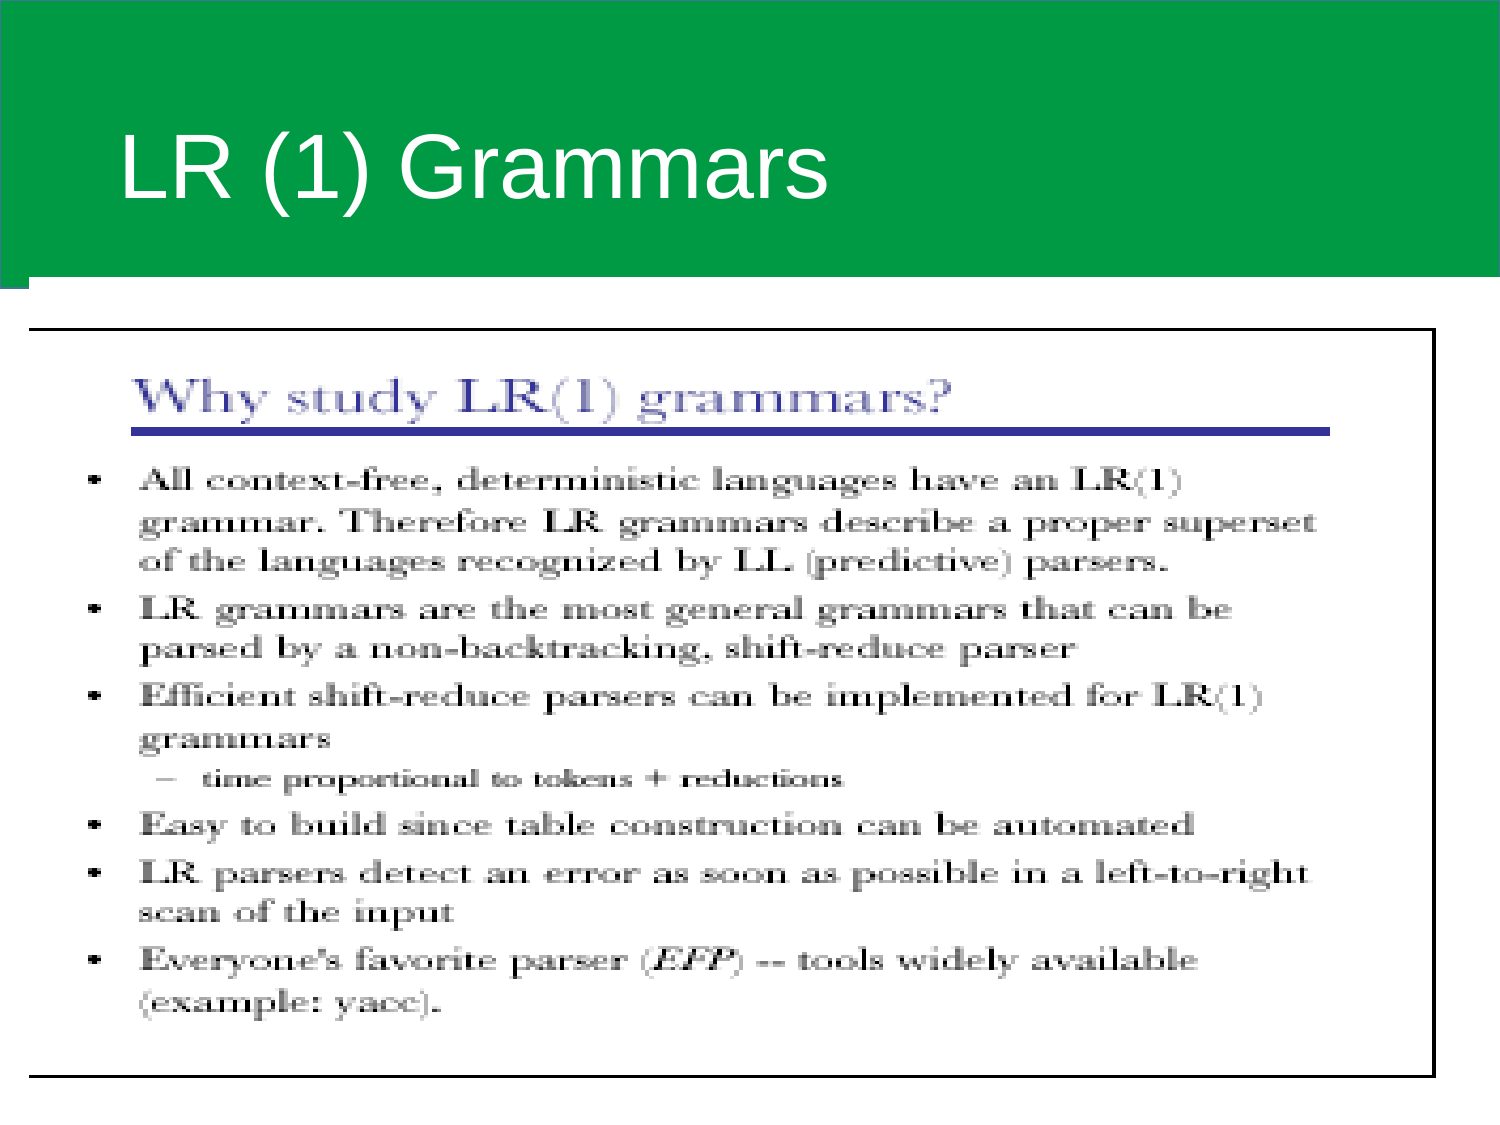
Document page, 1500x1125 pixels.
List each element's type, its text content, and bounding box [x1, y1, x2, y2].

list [29, 277, 1500, 1125]
title LR (1) Grammars [103, 59, 1397, 277]
